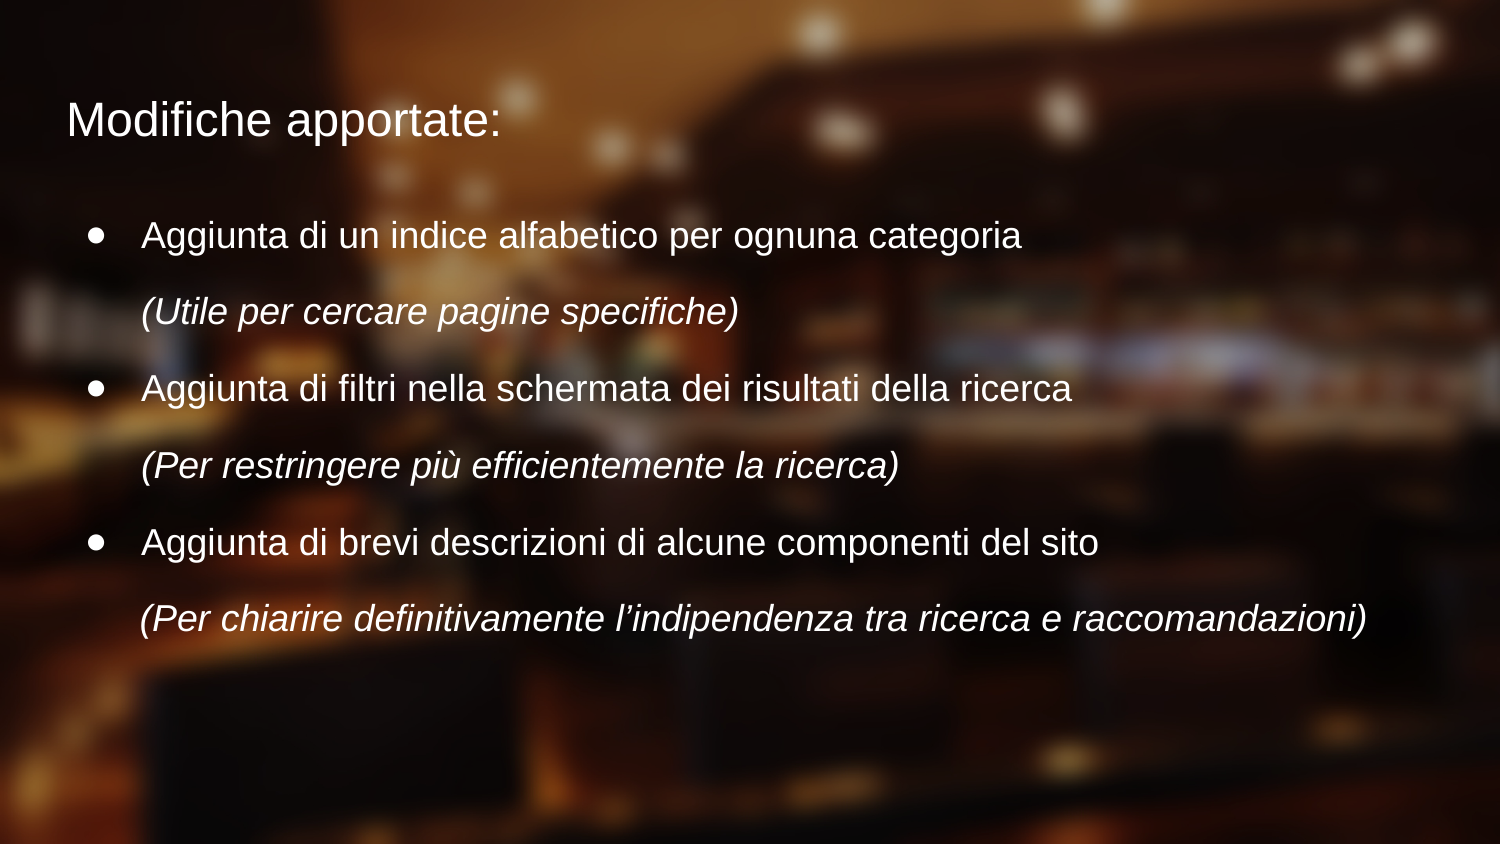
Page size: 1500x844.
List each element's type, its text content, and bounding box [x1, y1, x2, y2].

title Modifiche apportate: [51, 72, 1449, 167]
list Aggiunta di un indice alfabetico per ognuna categoria (Utile per cercare pagine specifiche) Aggiunta di filtri nella schermata dei risultati della ricerca (Per restringere più efficientemente la ricerca) Aggiunta di brevi descrizioni di alcune componenti del sito (Per chiarire definitivamente l’indipendenza tra ricerca e raccomandazioni) [51, 189, 1449, 750]
picture [0, 0, 1500, 844]
